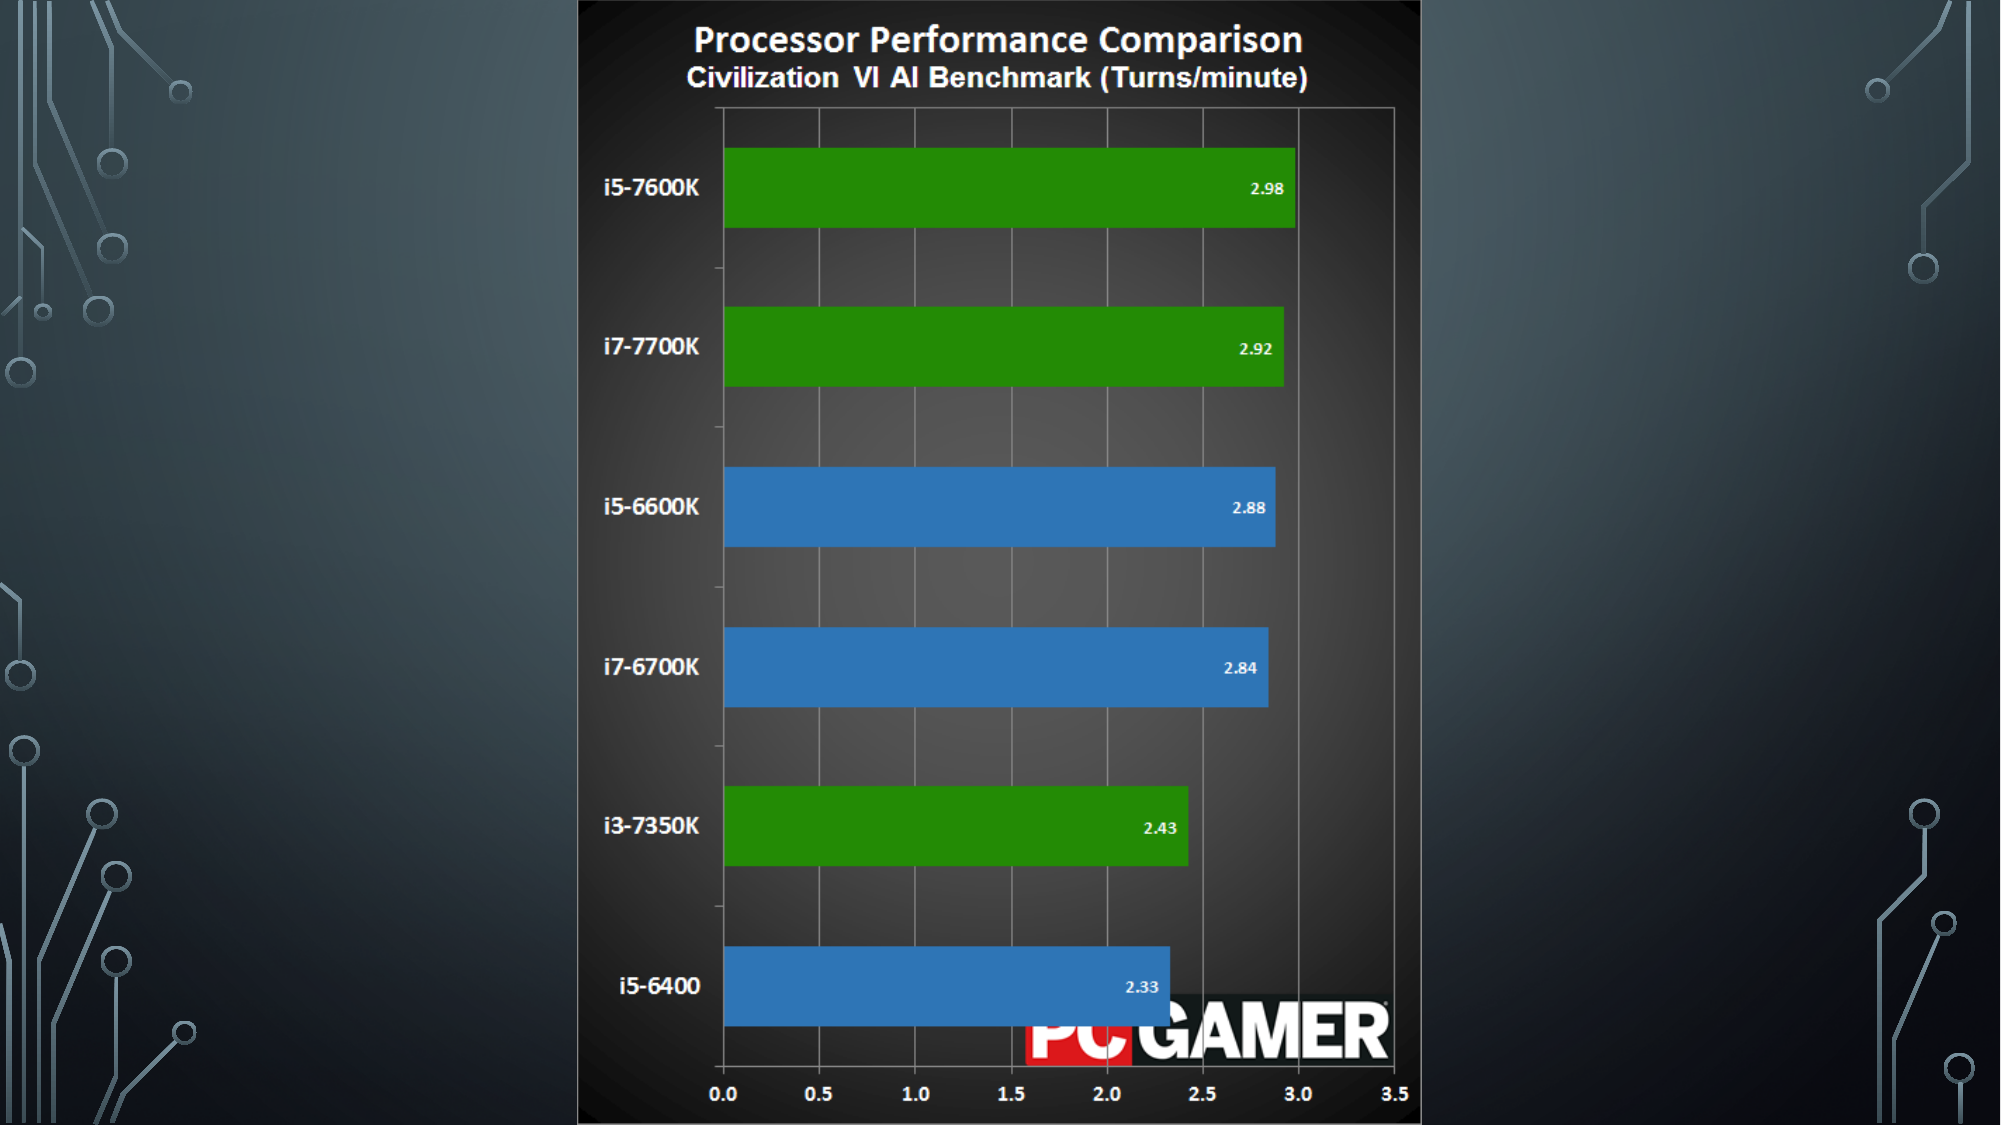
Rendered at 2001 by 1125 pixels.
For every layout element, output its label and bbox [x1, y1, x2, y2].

picture [577, 0, 1423, 1125]
